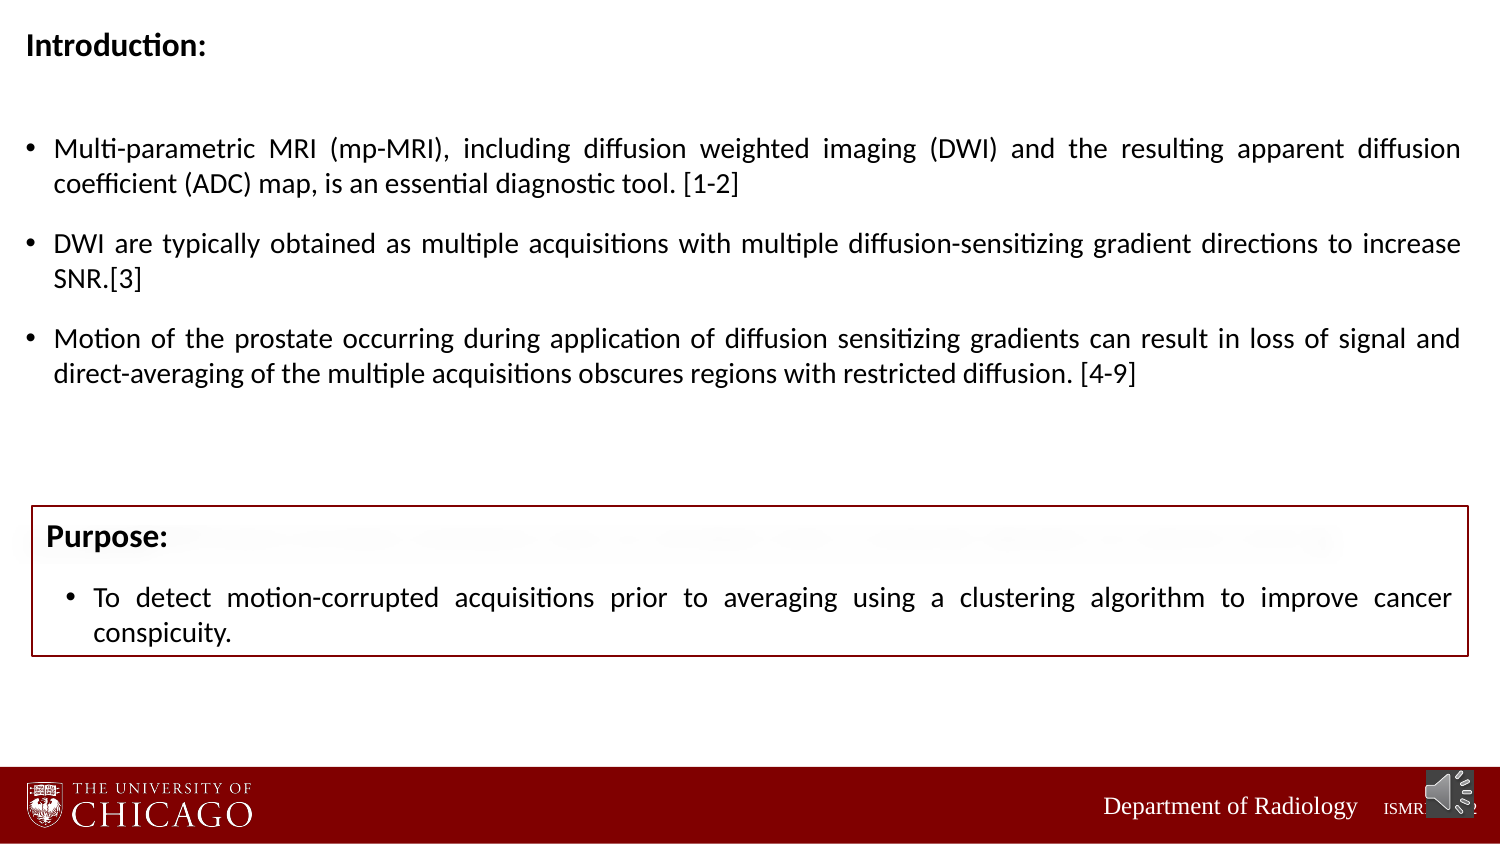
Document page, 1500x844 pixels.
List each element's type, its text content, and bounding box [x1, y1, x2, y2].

text_box Multi-parametric MRI (mp-MRI), including diffusion weighted imaging (DWI) and the resulting apparent diffusion coefficient (ADC) map, is an essential diagnostic tool. [1-2] DWI are typically obtained as multiple acquisitions with multiple diffusion-sensitizing gradient directions to increase SNR.[3] Motion of the prostate occurring during application of diffusion sensitizing gradients can result in loss of signal and direct-averaging of the multiple acquisitions obscures regions with restricted diffusion. [4-9] [10, 71, 1477, 397]
text_box Purpose: To detect motion-corrupted acquisitions prior to averaging using a clustering algorithm to improve cancer conspicuity. [31, 506, 1469, 656]
picture [27, 782, 252, 828]
picture [1424, 768, 1475, 819]
text_box Introduction: [10, 15, 1491, 71]
